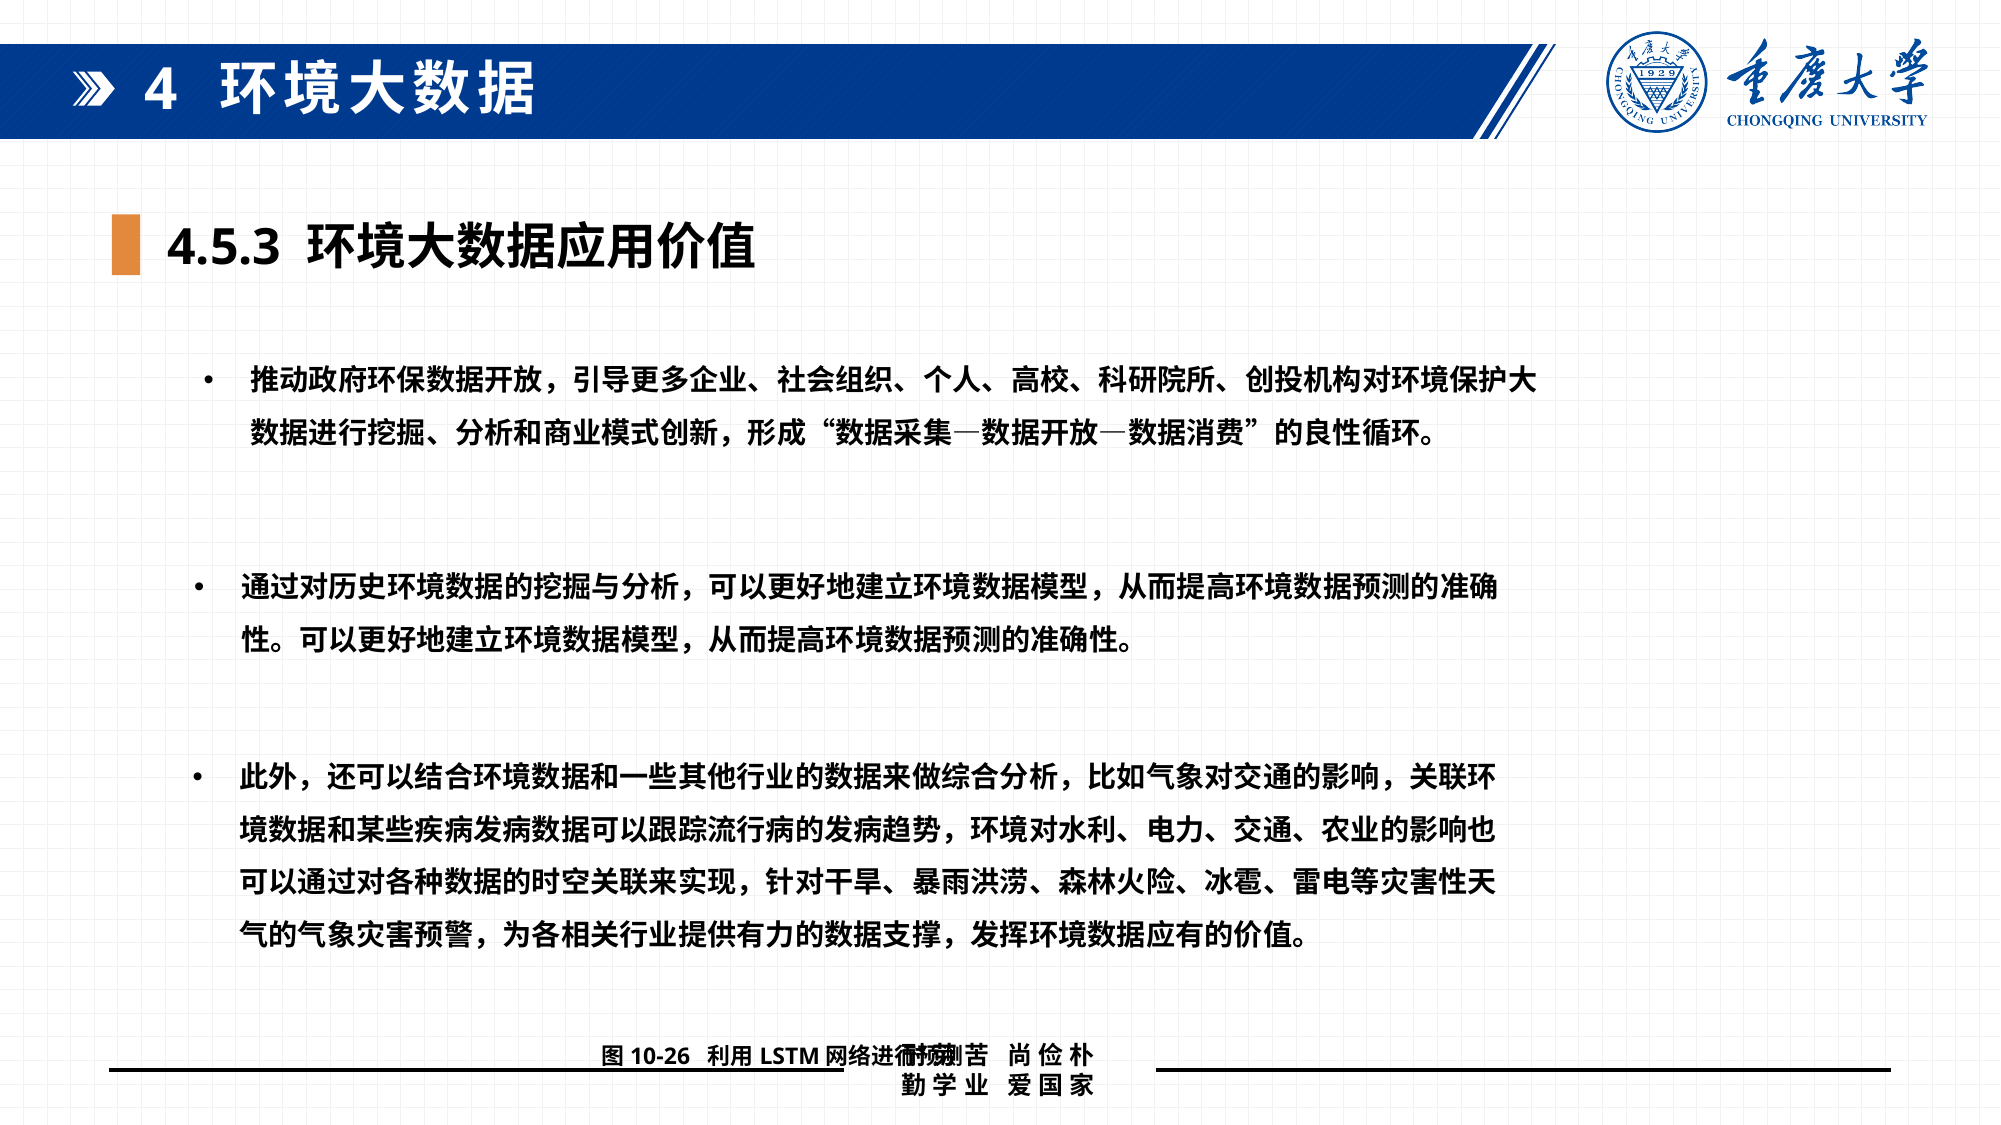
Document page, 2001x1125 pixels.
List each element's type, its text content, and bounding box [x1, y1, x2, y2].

text_box 通过对历史环境数据的挖掘与分析，可以更好地建立环境数据模型，从而提高环境数据预测的准确性。可以更好地建立环境数据模型，从而提高环境数据预测的准确性。 [179, 543, 1540, 664]
text_box 推动政府环保数据开放，引导更多企业、社会组织、个人、高校、科研院所、创投机构对环境保护大数据进行挖掘、分析和商业模式创新，形成“数据采集—数据开放—数据消费”的良性循环。 [189, 336, 1562, 457]
list 4 环境大数据 [108, 51, 1356, 136]
picture [1606, 31, 1928, 133]
list 4.5.3 环境大数据应用价值 [139, 213, 1891, 275]
text_box 图10-26 利用LSTM网络进行预测 [586, 1033, 979, 1076]
text_box 此外，还可以结合环境数据和一些其他行业的数据来做综合分析，比如气象对交通的影响，关联环境数据和某些疾病发病数据可以跟踪流行病的发病趋势，环境对水利、电力、交通、农业的影响也可以通过对各种数据的时空关联来实现，针对干旱、暴雨洪涝、森林火险、冰雹、雷电等灾害性天气的气象灾害预警，为各相关行业提供有力的数据支撑，发挥环境数据应有的价值。 [177, 733, 1540, 959]
